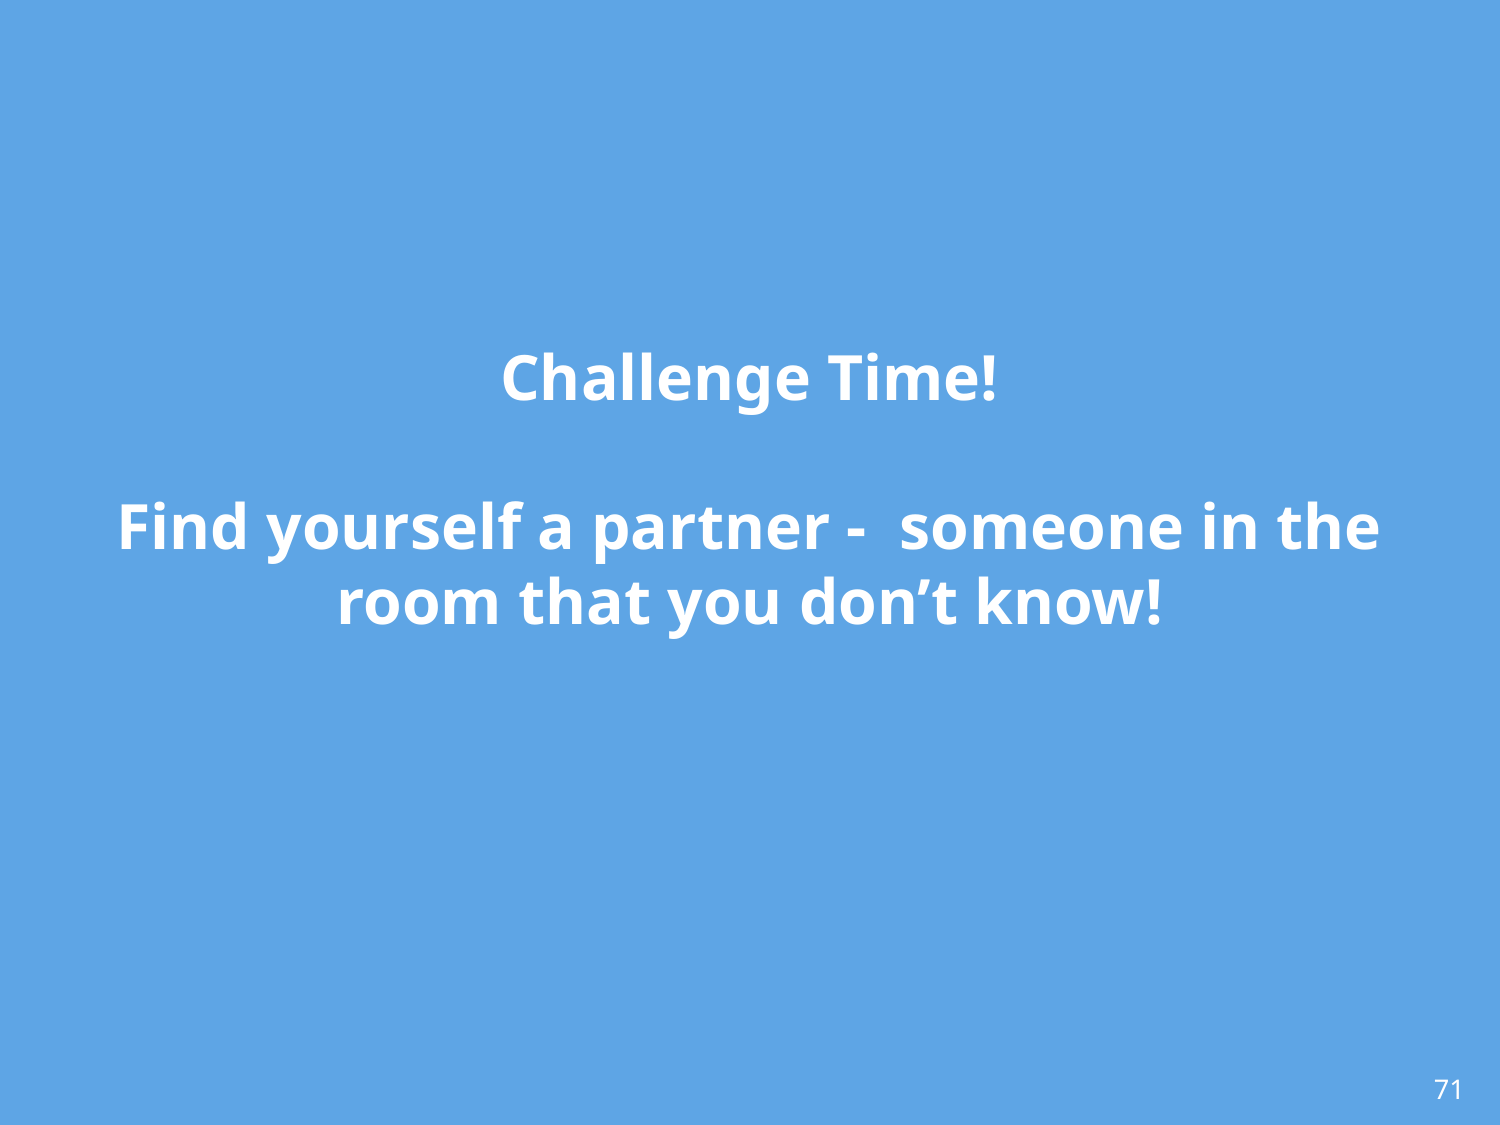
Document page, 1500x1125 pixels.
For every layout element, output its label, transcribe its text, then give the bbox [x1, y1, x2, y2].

slide_number ‹#› [1389, 1057, 1480, 1125]
title Challenge Time! Find yourself a partner - someone in the room that you don’t know! [98, 128, 1402, 997]
